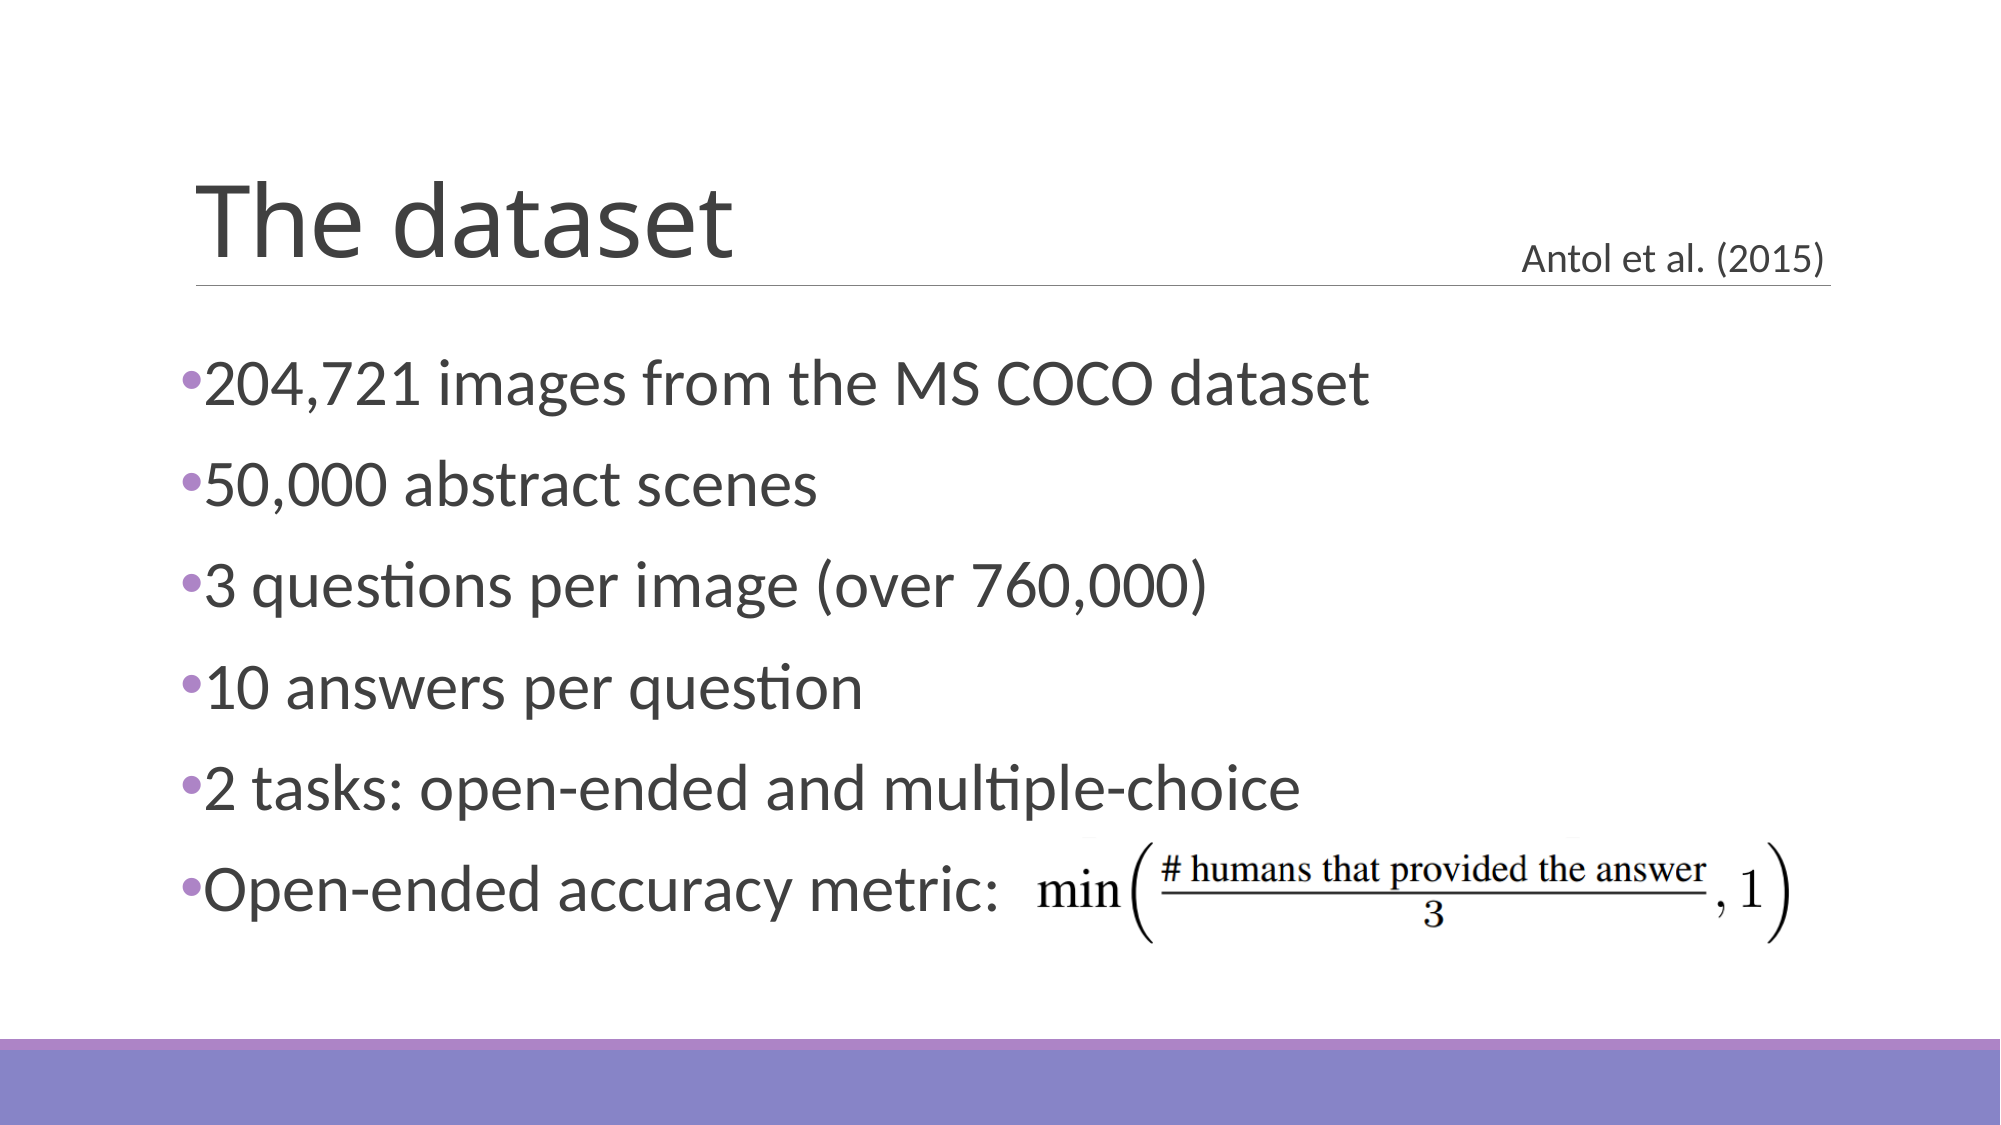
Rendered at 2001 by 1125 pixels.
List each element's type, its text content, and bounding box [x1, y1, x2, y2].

text_box Antol et al. (2015) [1521, 228, 1864, 313]
list 204,721 images from the MS COCO dataset 50,000 abstract scenes 3 questions per image (over 760,000) 10 answers per question 2 tasks: open-ended and multiple-choice Open-ended accuracy metric: [180, 340, 1830, 1029]
picture [1026, 836, 1798, 948]
title The dataset [180, 47, 1830, 285]
